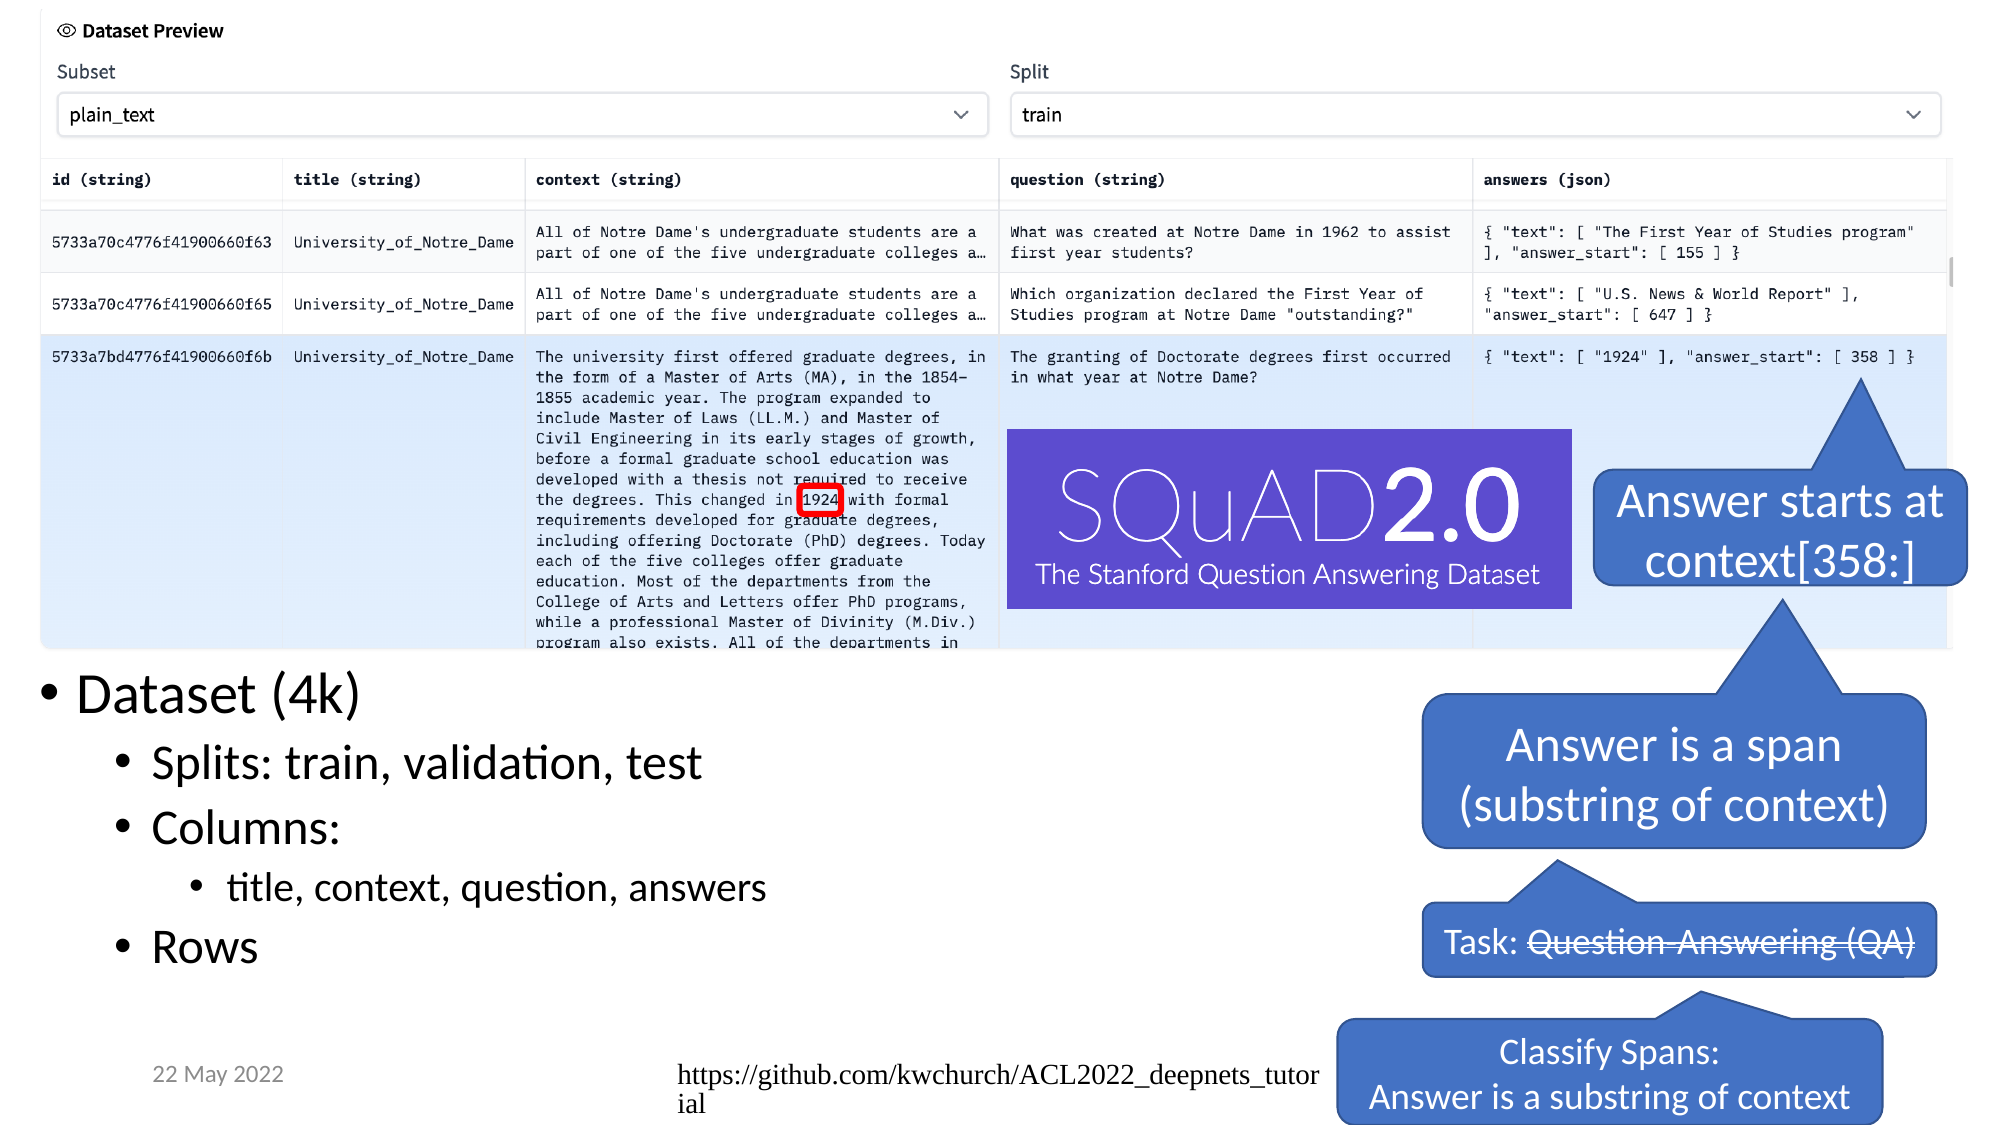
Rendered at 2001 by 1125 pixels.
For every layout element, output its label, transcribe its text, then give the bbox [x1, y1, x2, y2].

footer https://github.com/kwchurch/ACL2022_deepnets_tutorial [662, 1042, 1336, 1103]
list Dataset (4k) Splits: train, validation, test Columns: title, context, question, answers Rows [24, 656, 1049, 1022]
text_box Task: Question-Answering (QA) [1421, 859, 1938, 978]
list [0, 9, 1954, 656]
text_box Classify Spans: Answer is a substring of context [1336, 990, 1884, 1125]
text_box Answer is a span (substring of context) [1421, 656, 1927, 850]
picture [1007, 429, 1572, 609]
text_box Answer starts at context[358:] [1954, 469, 1969, 586]
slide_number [137, 1042, 588, 1103]
